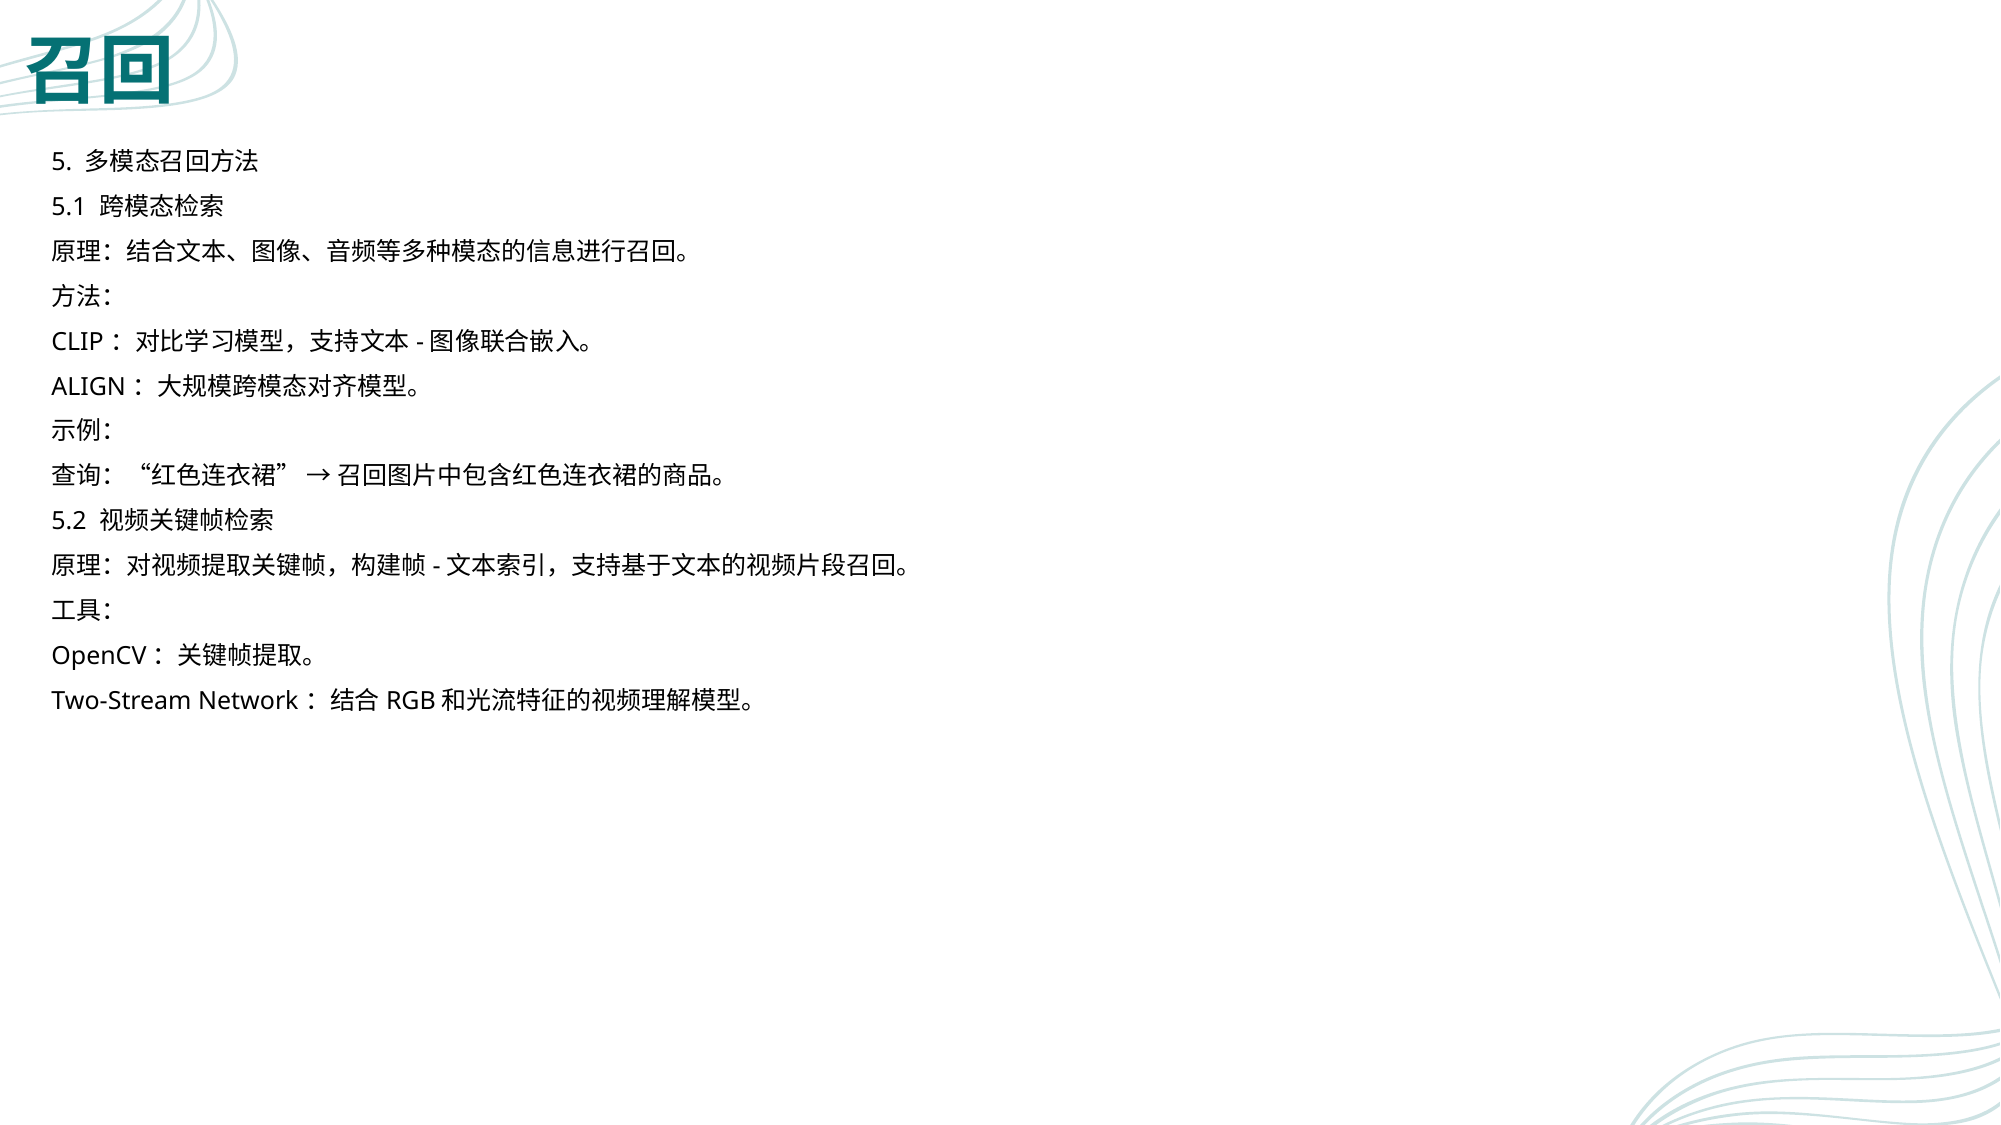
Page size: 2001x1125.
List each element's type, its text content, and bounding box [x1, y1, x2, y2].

title 召回 [24, 21, 1796, 113]
text_box 5. 多模态召回方法 5.1 跨模态检索 原理：结合文本、图像、音频等多种模态的信息进行召回。 方法： CLIP：对比学习模型，支持文本-图像联合嵌入。 ALIGN：大规模跨模态对齐模型。 示例： 查询：“红色连衣裙” → 召回图片中包含红色连衣裙的商品。 5.2 视频关键帧检索 原理：对视频提取关键帧，构建帧-文本索引，支持基于文本的视频片段召回。 工具： OpenCV：关键帧提取。 Two-Stream Network：结合RGB和光流特征的视频理解模型。 [36, 137, 1862, 1125]
